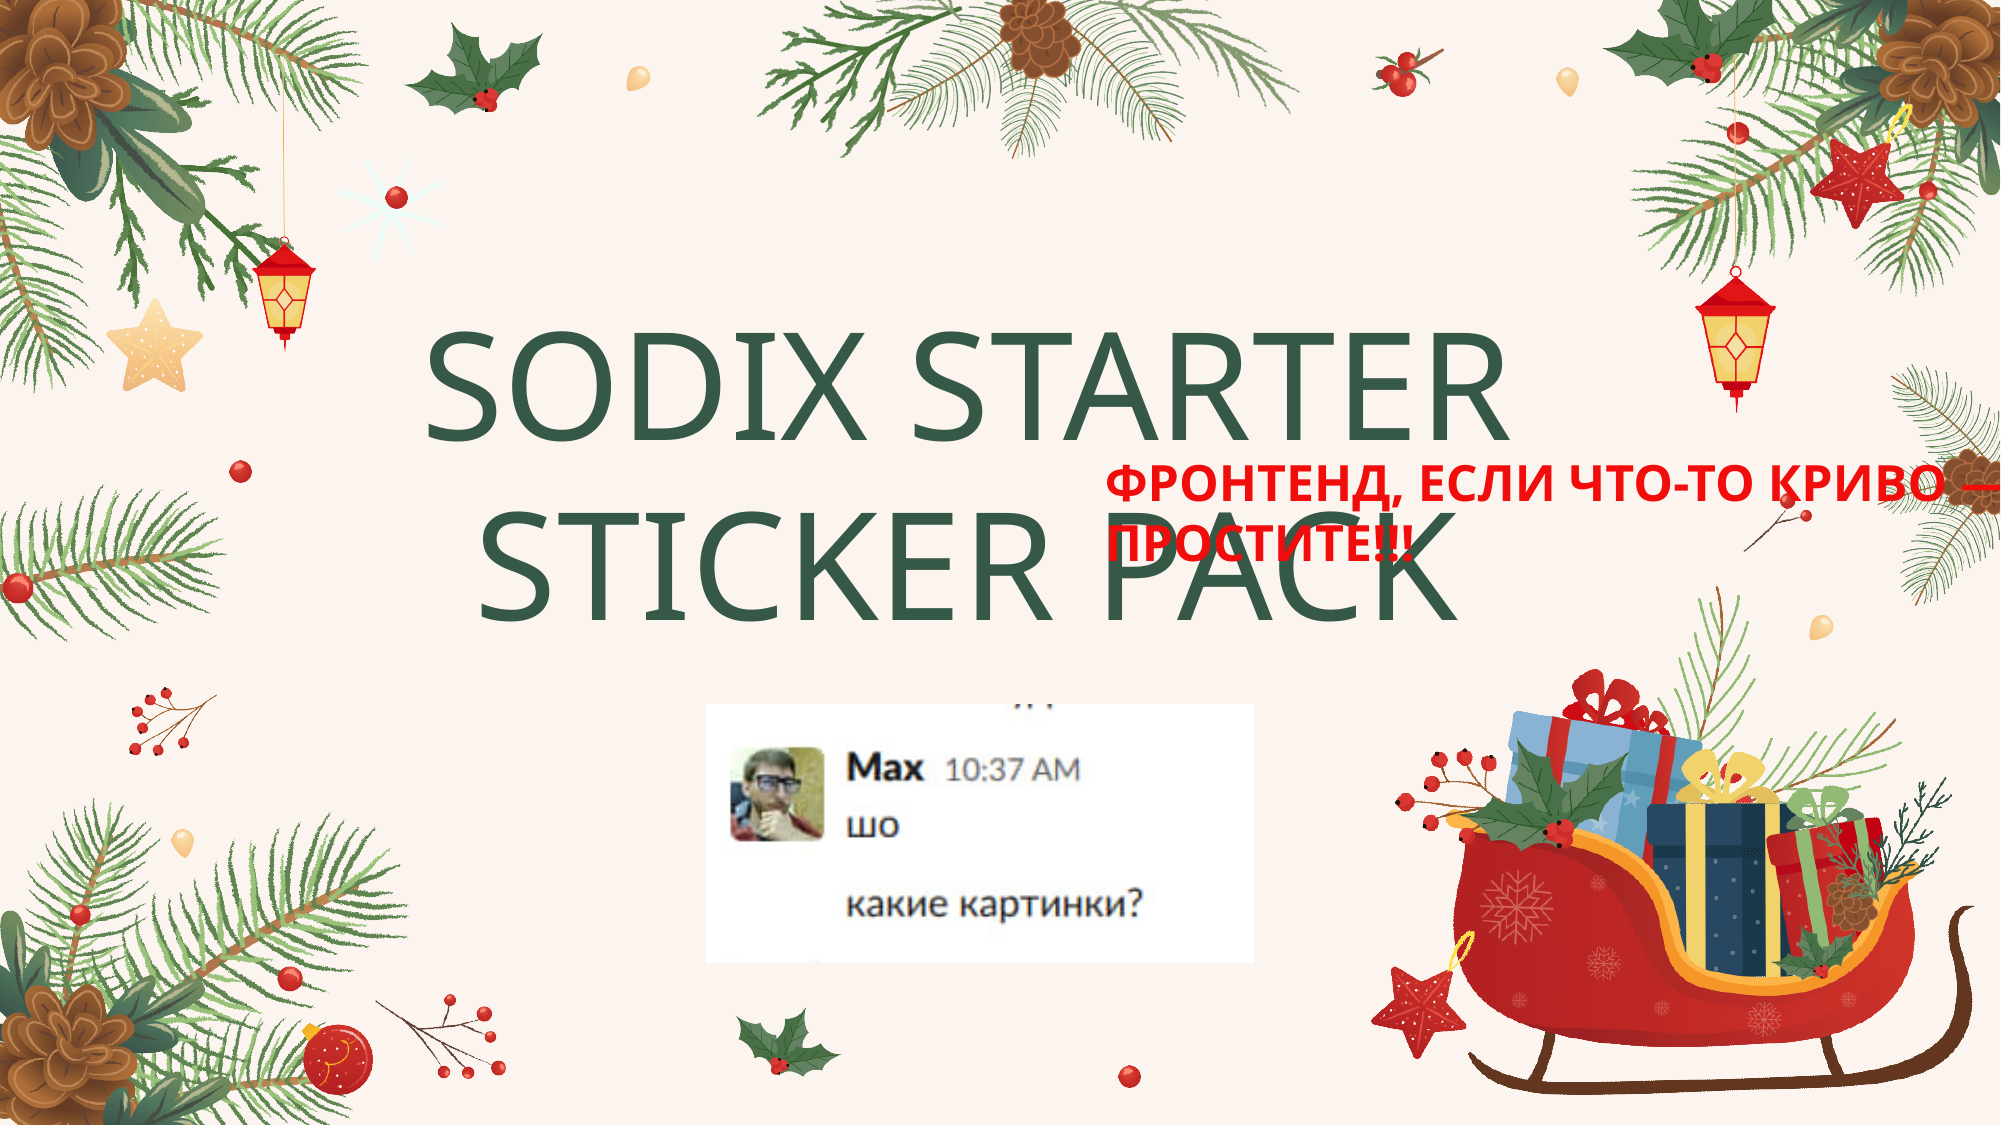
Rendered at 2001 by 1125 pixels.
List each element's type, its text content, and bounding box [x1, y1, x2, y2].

picture [1556, 67, 1579, 97]
picture [0, 0, 443, 395]
picture [1600, 0, 2001, 413]
picture [0, 482, 185, 643]
text_box SODIX STARTER STICKER PACK [185, 283, 1748, 659]
picture [1371, 364, 2001, 1095]
picture [129, 687, 217, 756]
picture [705, 704, 1255, 964]
picture [619, 62, 654, 96]
picture [735, 1006, 843, 1077]
picture [1371, 47, 1444, 97]
picture [1118, 1065, 1141, 1088]
picture [0, 796, 506, 1125]
picture [402, 20, 544, 115]
picture [756, 0, 1301, 159]
text_box Фронтенд, если что-то криво — простите!!! [1089, 444, 2000, 572]
